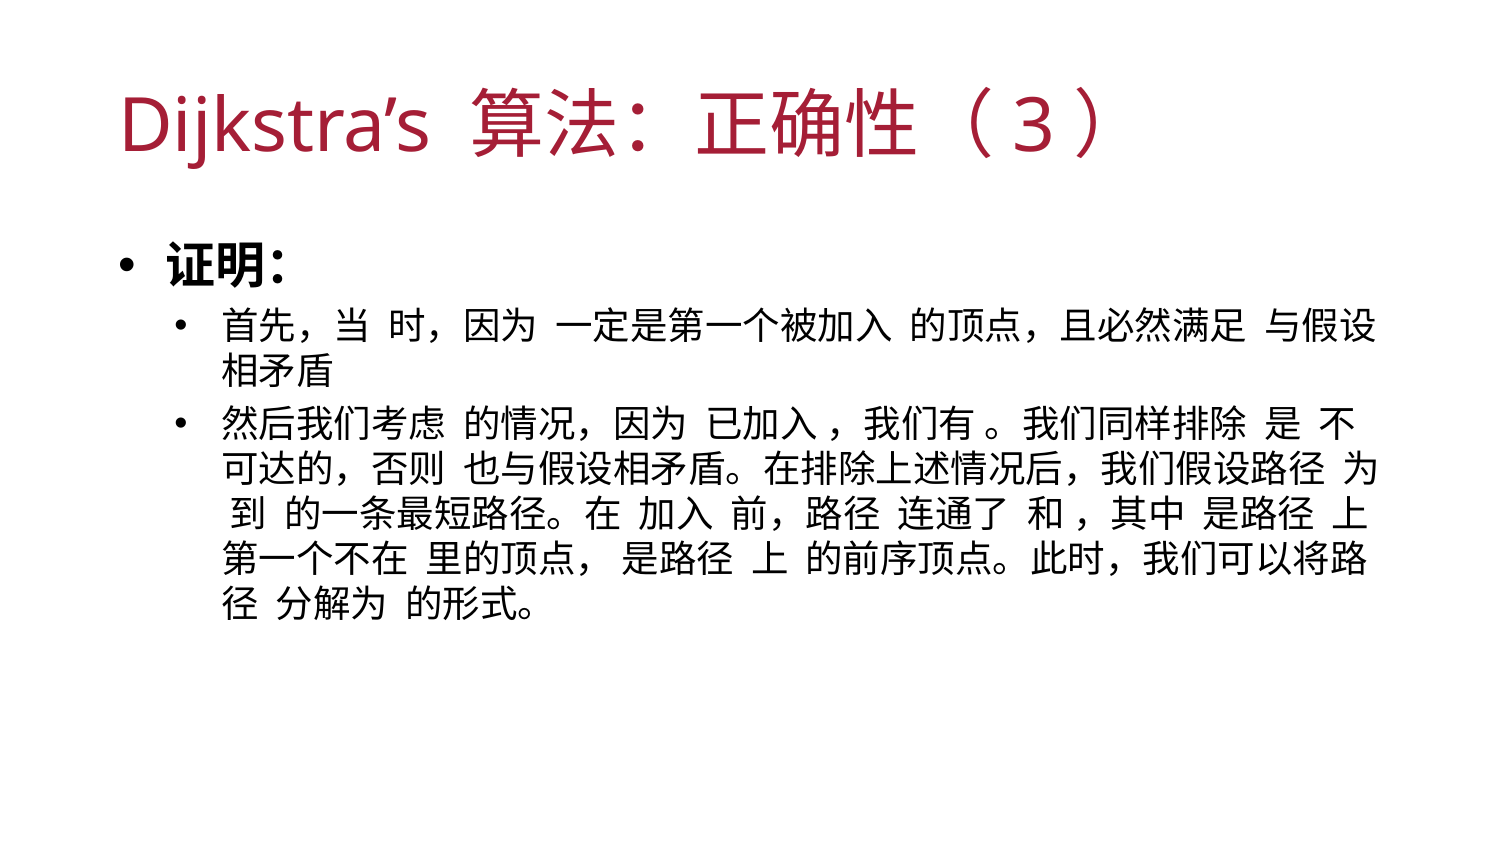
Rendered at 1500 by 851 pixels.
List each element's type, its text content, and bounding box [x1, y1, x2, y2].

title Dijkstra’s 算法：正确性（3） [103, 45, 1397, 210]
